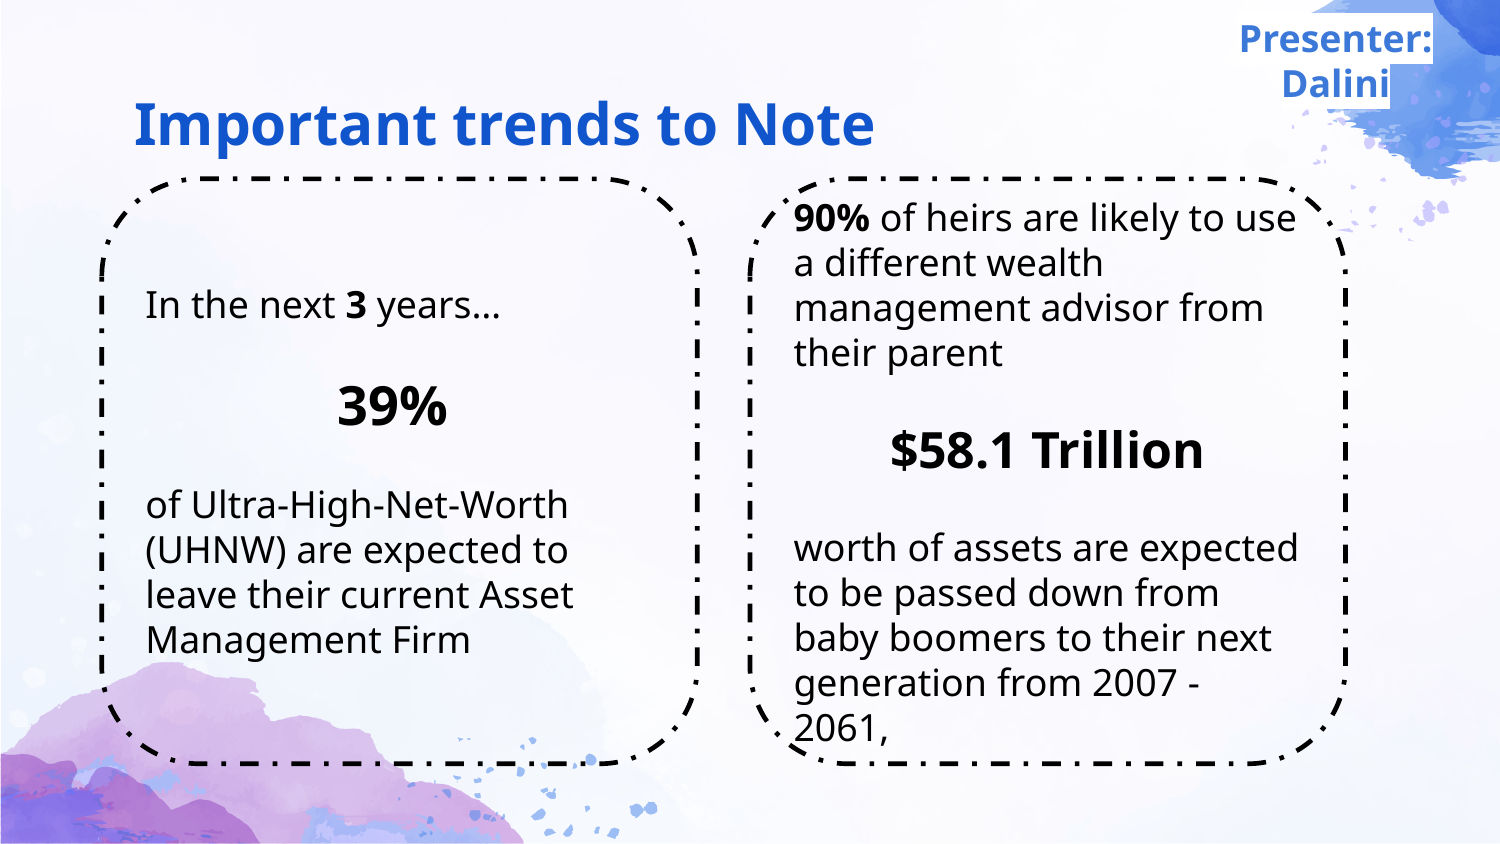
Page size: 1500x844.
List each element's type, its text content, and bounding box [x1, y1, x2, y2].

text_box In the next 3 years… 39% of Ultra-High-Net-Worth (UHNW) are expected to leave their current Asset Management Firm [101, 178, 698, 764]
text_box Presenter: Dalini [1171, 0, 1500, 80]
title Important trends to Note [119, 71, 1273, 196]
picture [0, 0, 1500, 844]
text_box 90% of heirs are likely to use a different wealth management advisor from their parent $58.1 Trillion worth of assets are expected to be passed down from baby boomers to their next generation from 2007 - 2061, [749, 178, 1346, 764]
